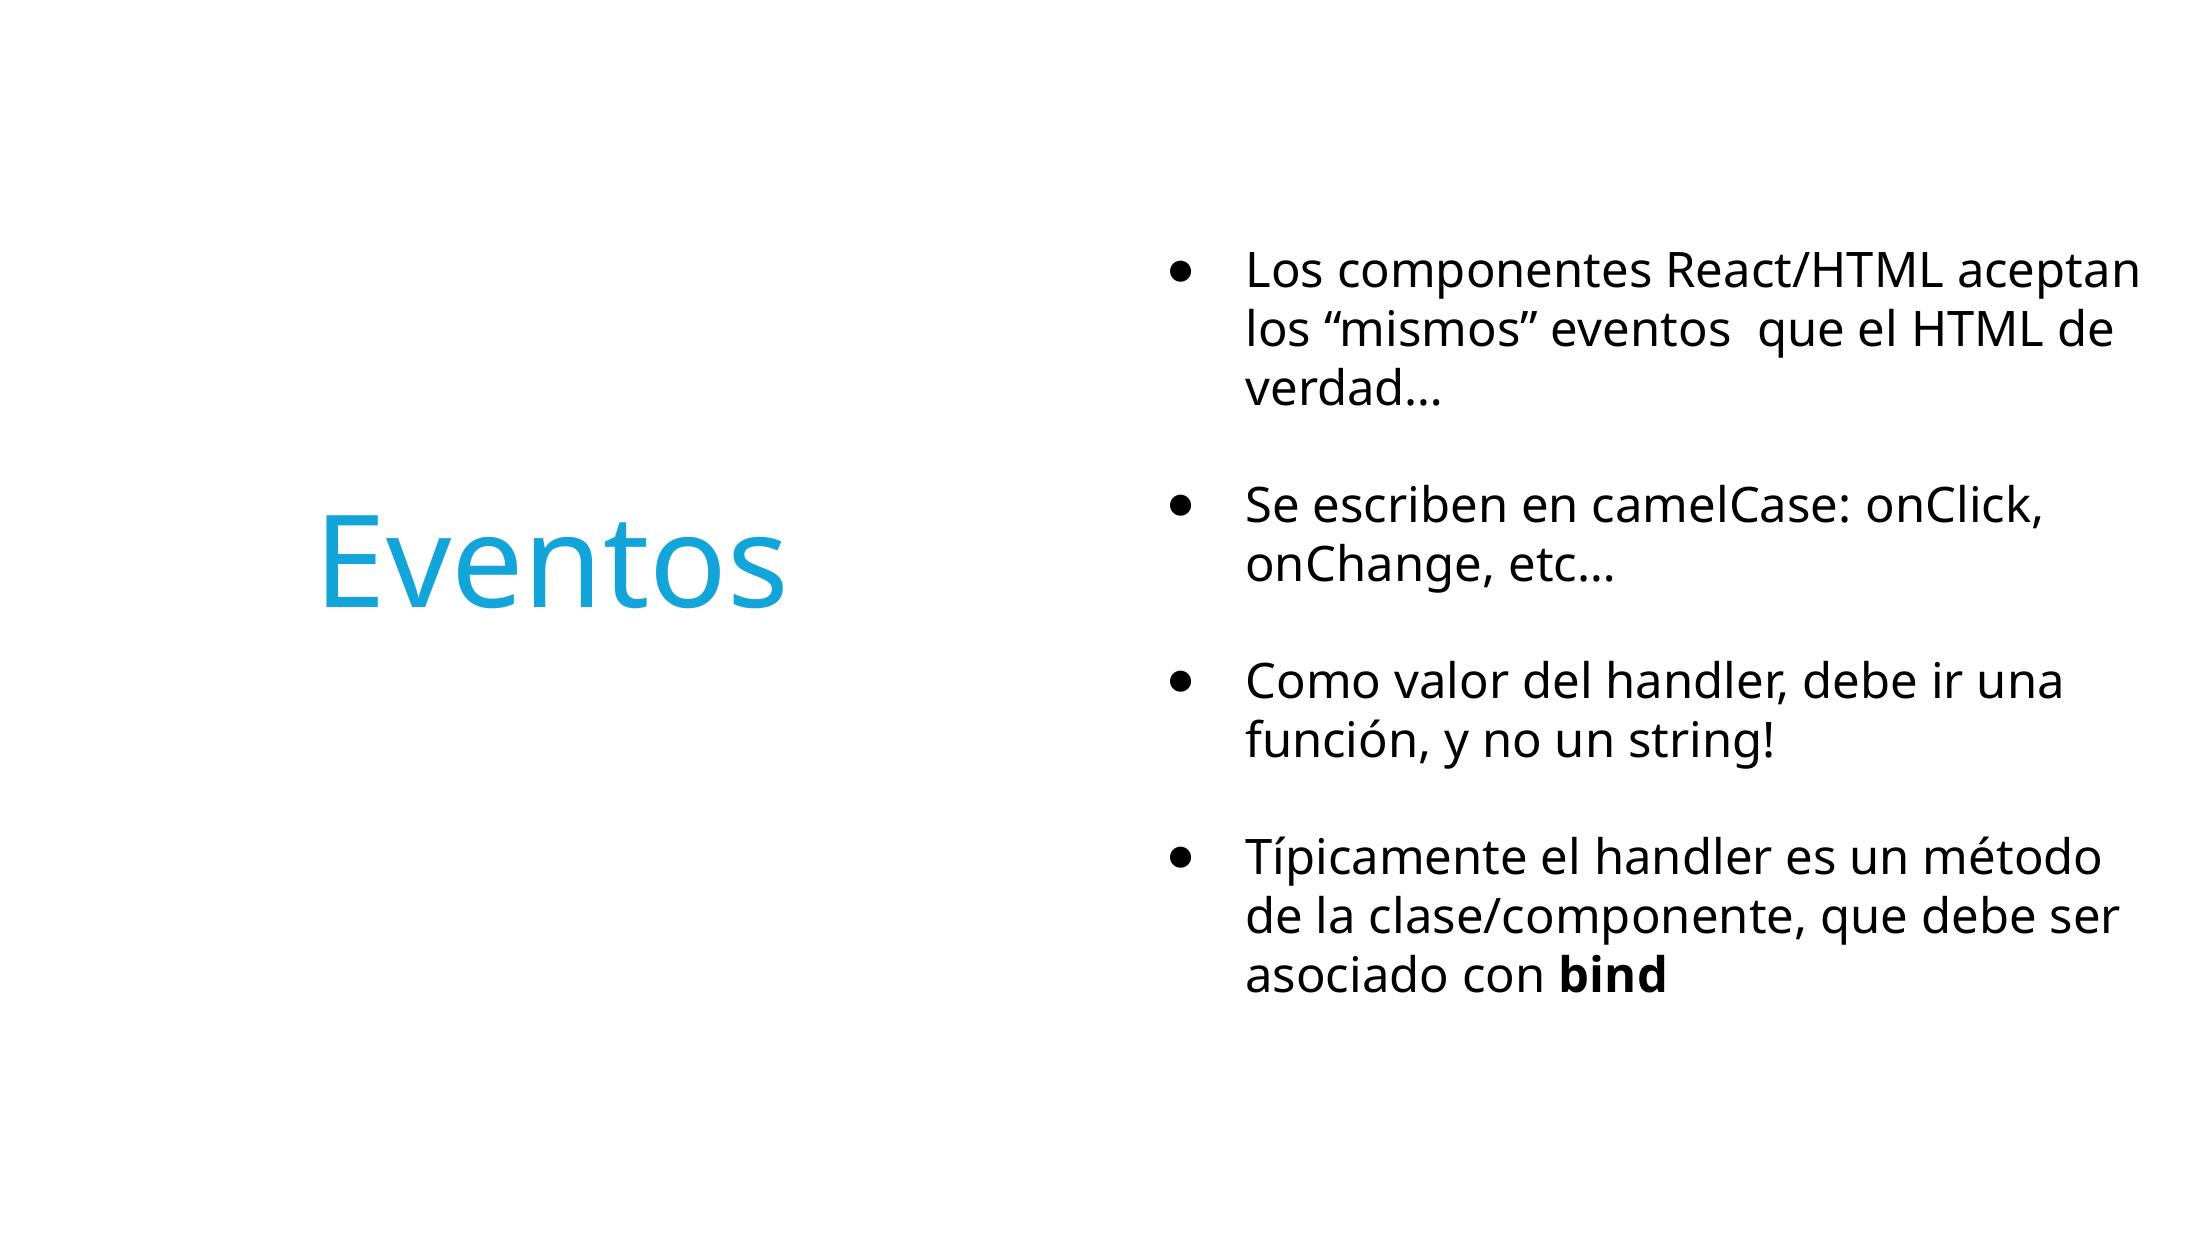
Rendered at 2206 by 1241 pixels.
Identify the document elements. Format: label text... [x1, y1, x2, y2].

title Eventos [64, 297, 1040, 655]
list Los componentes React/HTML aceptan los “mismos” eventos que el HTML de verdad… Se escriben en camelCase: onClick, onChange, etc… Como valor del handler, debe ir una función, y no un string! Típicamente el handler es un método de la clase/componente, que debe ser asociado con bind [1113, 203, 2180, 1037]
